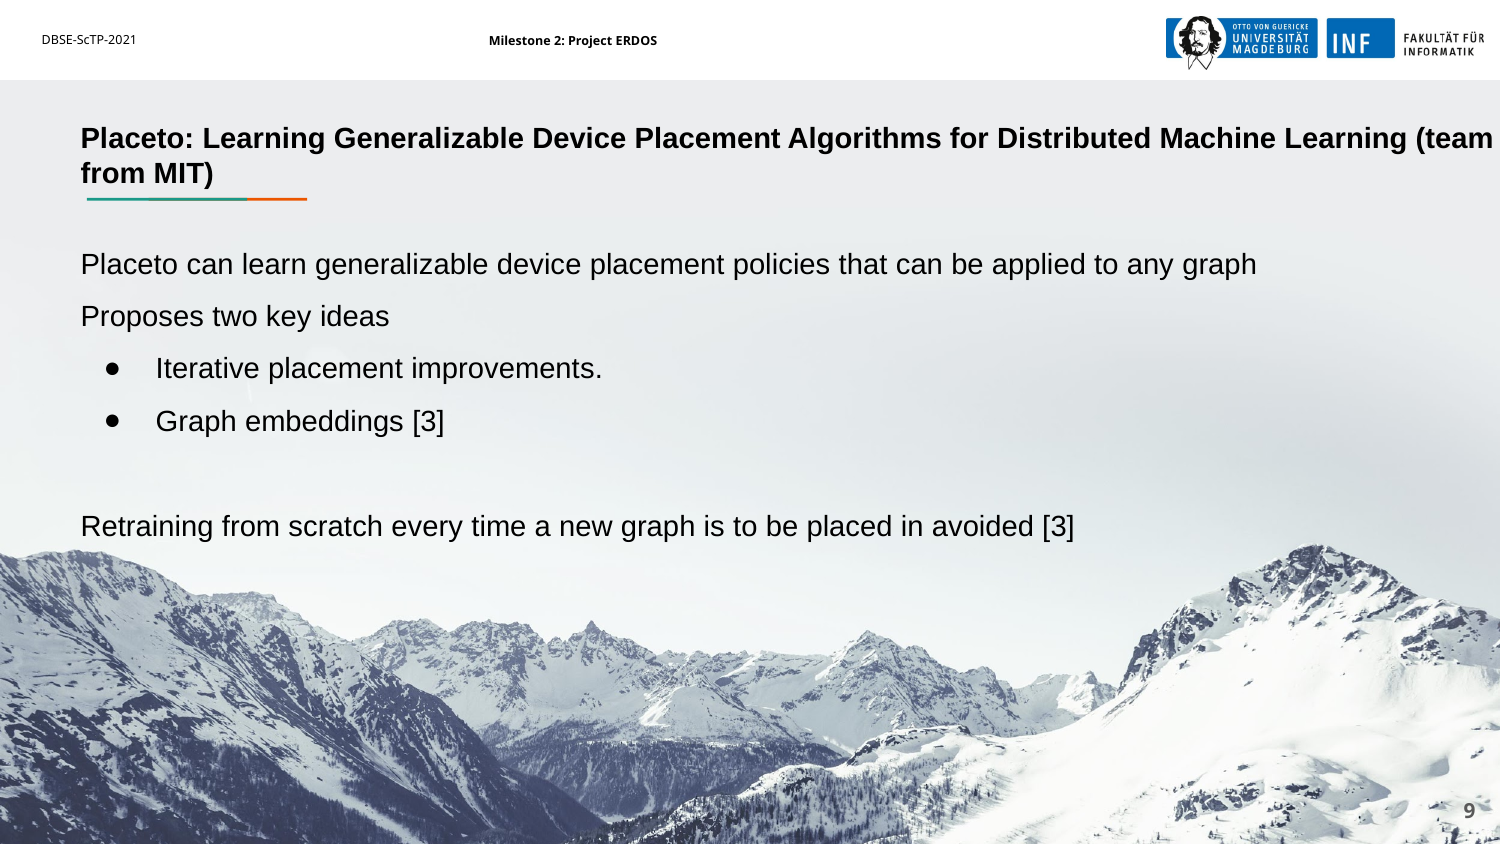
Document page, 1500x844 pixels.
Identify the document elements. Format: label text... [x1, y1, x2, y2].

picture [1154, 7, 1500, 79]
picture [0, 80, 1500, 844]
text_box Placeto can learn generalizable device placement policies that can be applied to any graph Proposes two key ideas Iterative placement improvements. Graph embeddings [3] Retraining from scratch every time a new graph is to be placed in avoided [3] [65, 212, 1299, 558]
slide_number ‹#› [1400, 779, 1491, 844]
text_box Placeto: Learning Generalizable Device Placement Algorithms for Distributed Machine Learning (team from MIT) [65, 104, 1500, 205]
